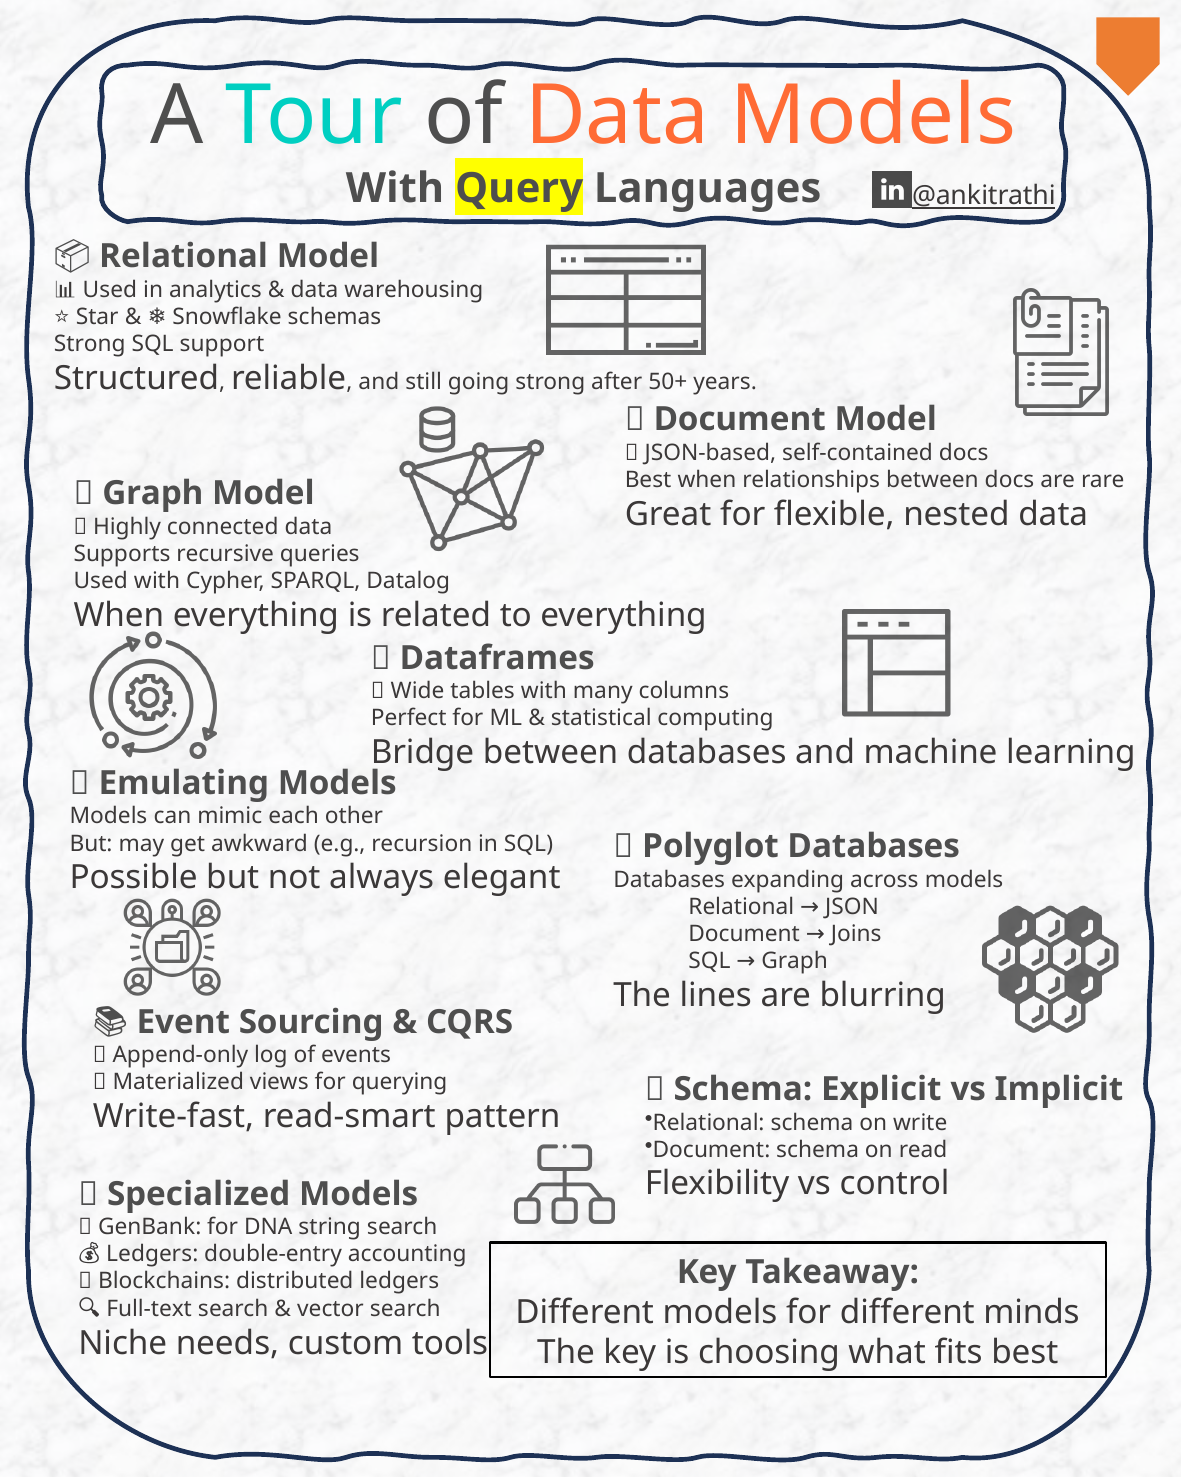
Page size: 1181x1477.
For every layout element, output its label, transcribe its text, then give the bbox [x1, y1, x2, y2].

text_box 📚 Event Sourcing & CQRS 📜 Append-only log of events 🔄 Materialized views for querying Write-fast, read-smart pattern [77, 992, 577, 1142]
text_box [115, 218, 1054, 227]
text_box [1095, 16, 1161, 98]
text_box @ankitrathi [897, 170, 1074, 218]
text_box 🧬 Specialized Models 🧬 GenBank: for DNA string search 💰 Ledgers: double-entry accounting 🔗 Blockchains: distributed ledgers 🔍 Full-text search & vector search Niche needs, custom tools [63, 1164, 505, 1369]
text_box 🧩 Polyglot Databases Databases expanding across models Relational → JSON Document → Joins SQL → Graph The lines are blurring [598, 816, 1019, 1021]
picture [972, 891, 1128, 1047]
text_box 🔗 Graph Model 🌐 Highly connected data Supports recursive queries Used with Cypher, SPARQL, Datalog When everything is related to everything [58, 463, 723, 641]
text_box Key Takeaway: Different models for different minds The key is choosing what fits best [490, 1242, 1106, 1377]
text_box 🔁 Emulating Models Models can mimic each other But: may get awkward (e.g., recursion in SQL) Possible but not always elegant [54, 753, 577, 903]
text_box 📦 Relational Model 📊 Used in analytics & data warehousing ⭐ Star & ❄️ Snowflake schemas Strong SQL support Structured, reliable, and still going strong after 50+ years. [38, 226, 829, 404]
picture [997, 288, 1125, 416]
picture [397, 404, 546, 553]
picture [514, 1133, 615, 1235]
picture [834, 601, 958, 724]
text_box 🧷 Schema: Explicit vs Implicit Relational: schema on write Document: schema on read Flexibility vs control [629, 1059, 1140, 1210]
text_box A Tour of Data Models With Query Languages [88, 53, 1080, 218]
text_box 📄 Document Model 🧾 JSON-based, self-contained docs Best when relationships between docs are rare Great for flexible, nested data [609, 390, 1140, 540]
picture [872, 171, 912, 208]
text_box 🧮 Dataframes 🧠 Wide tables with many columns Perfect for ML & statistical computing Bridge between databases and machine learning [355, 628, 1153, 778]
picture [122, 897, 222, 997]
picture [85, 627, 221, 763]
picture [546, 219, 706, 380]
